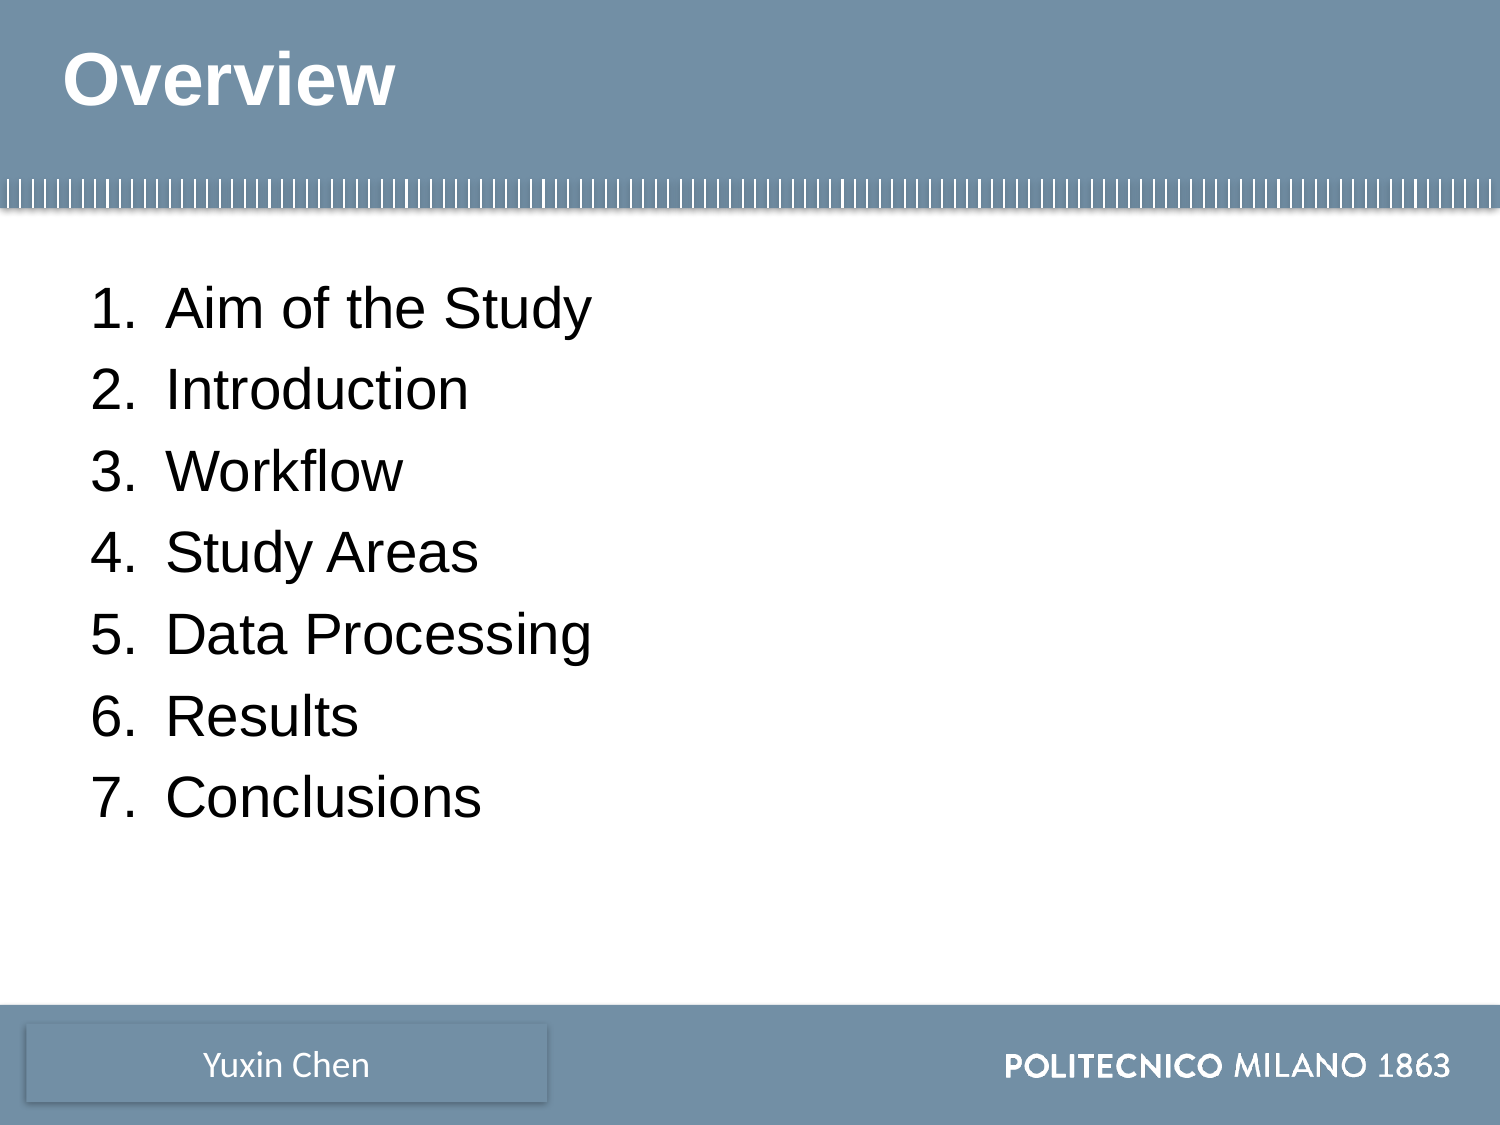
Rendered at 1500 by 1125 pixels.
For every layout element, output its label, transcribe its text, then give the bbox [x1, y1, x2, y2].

picture [999, 1041, 1456, 1089]
list Aim of the Study Introduction Workflow Study Areas Data Processing Results Conclusions [75, 262, 1344, 903]
text_box Yuxin Chen [26, 1023, 548, 1103]
title Overview [47, 22, 1455, 161]
